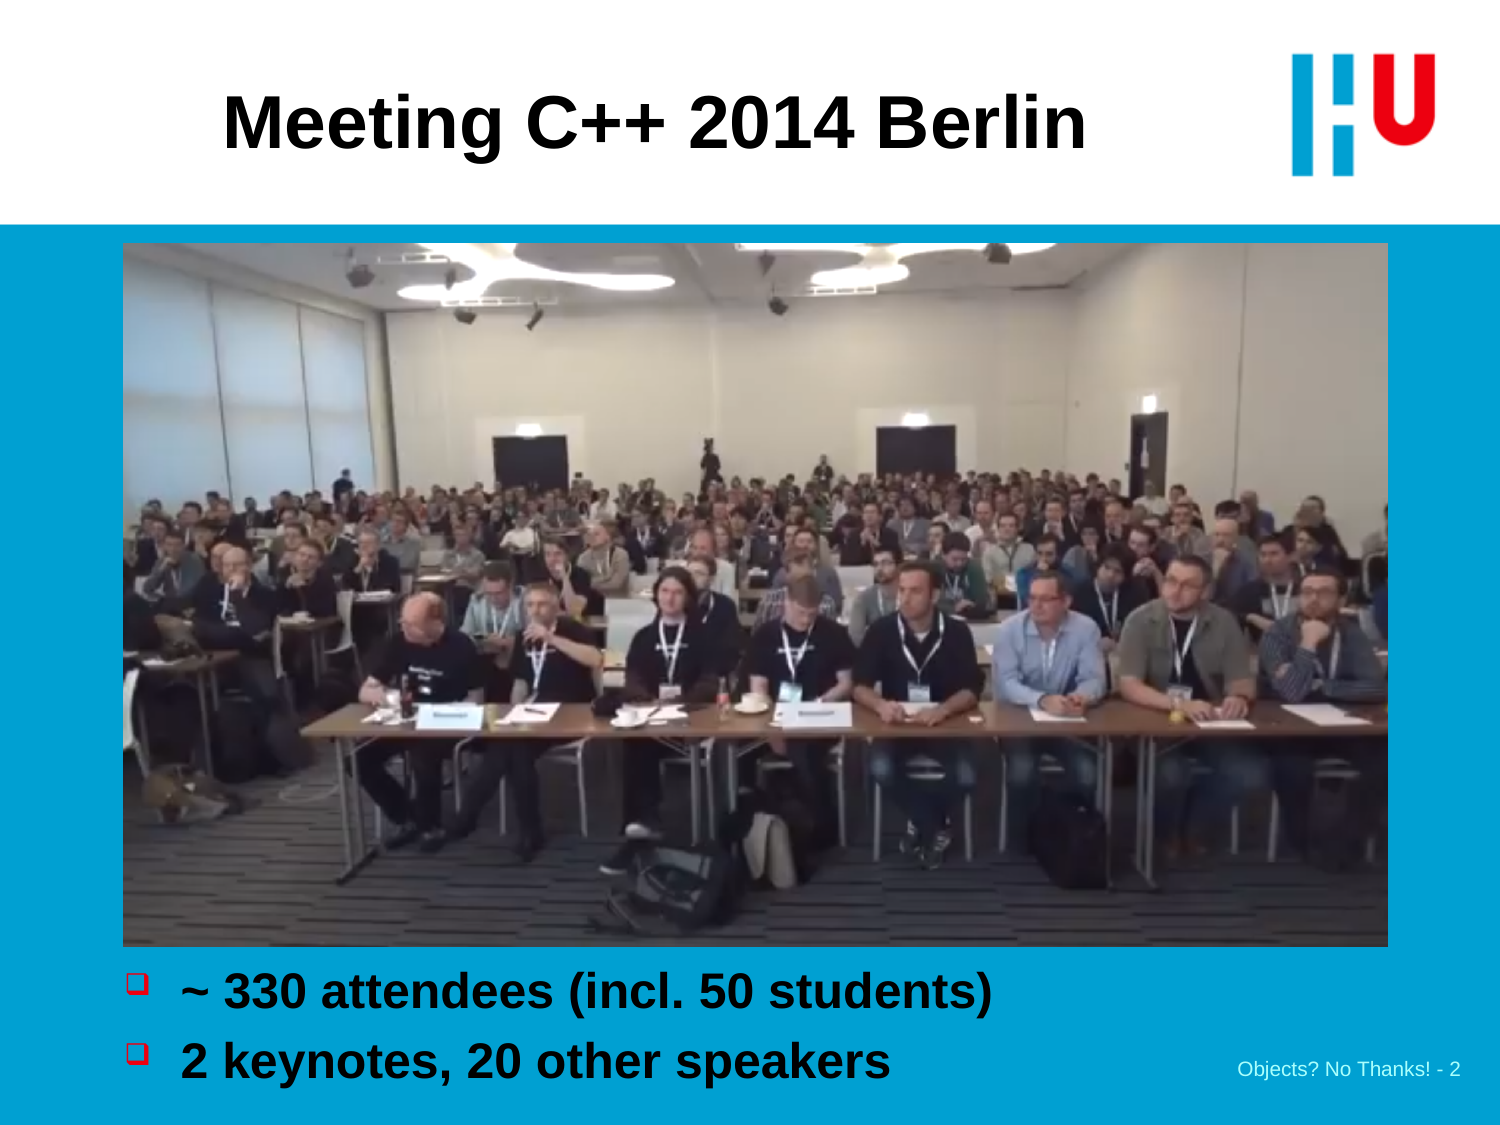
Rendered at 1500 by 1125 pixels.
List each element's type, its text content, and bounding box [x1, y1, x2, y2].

picture [0, 0, 1500, 224]
slide_number Objects? No Thanks! - 2 [1163, 1030, 1476, 1106]
title Meeting C++ 2014 Berlin [29, 66, 1282, 172]
picture [124, 244, 1387, 946]
list ~ 330 attendees (incl. 50 students) 2 keynotes, 20 other speakers [109, 951, 1403, 1093]
